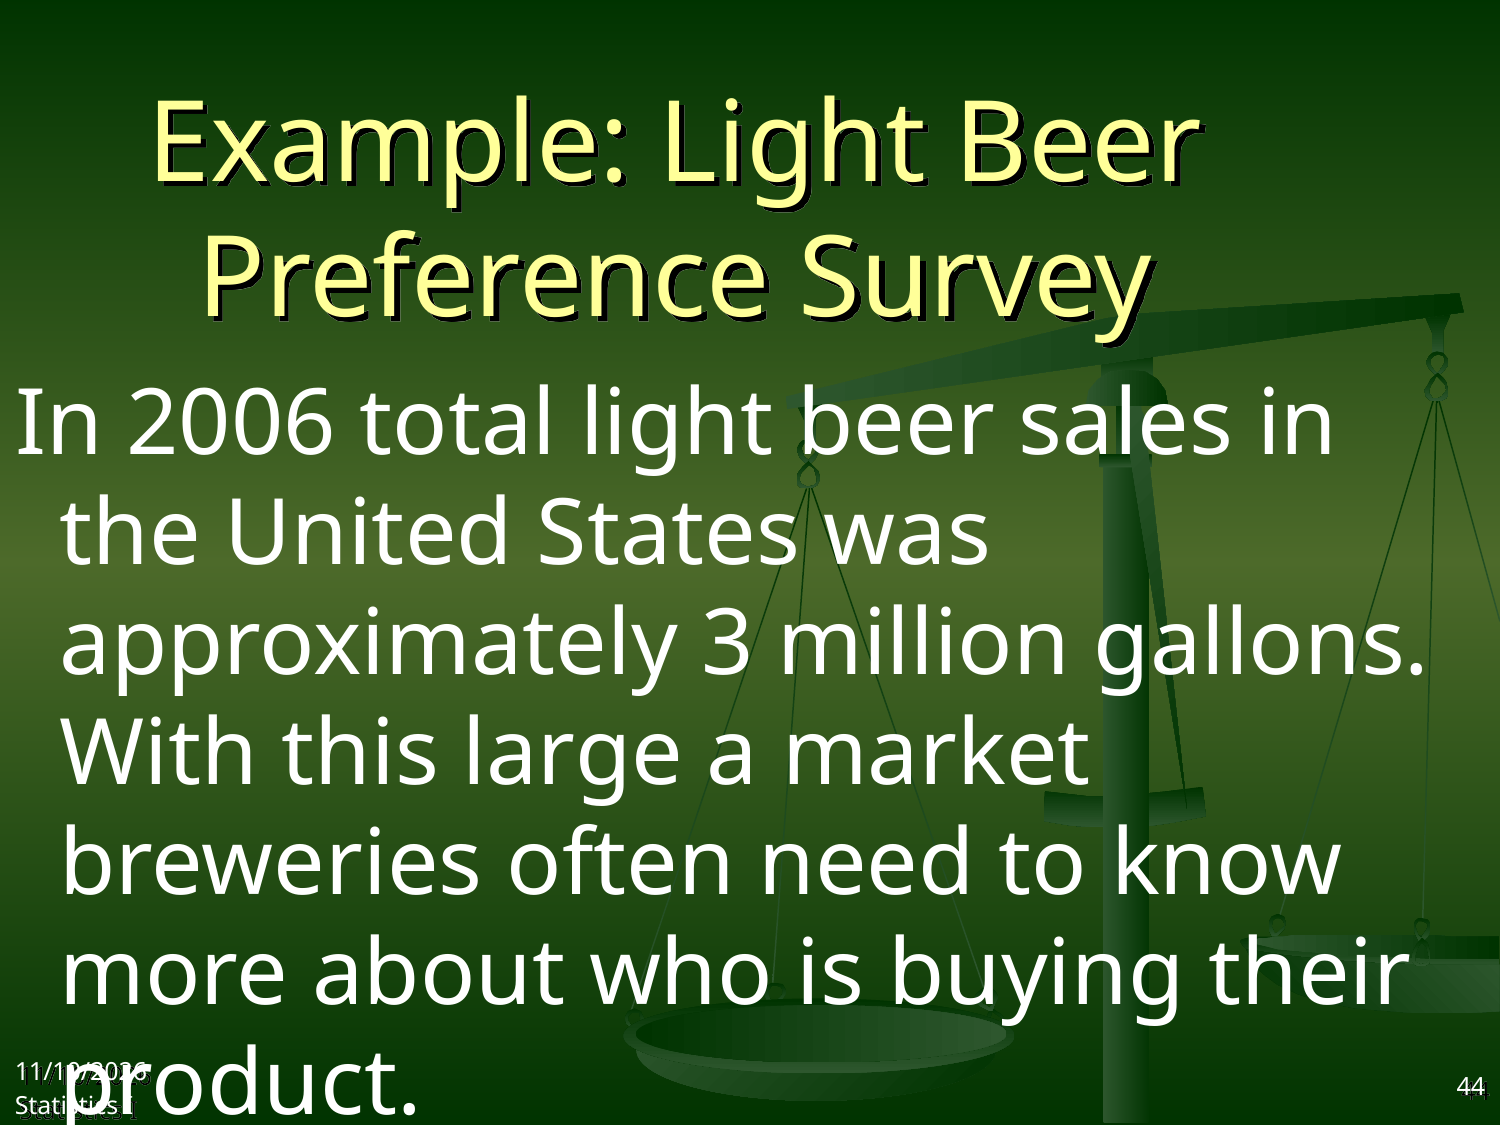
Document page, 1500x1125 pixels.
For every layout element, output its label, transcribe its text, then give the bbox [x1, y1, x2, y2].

list In 2006 total light beer sales in the United States was approximately 3 million gallons. With this large a market breweries often need to know more about who is buying their product. [0, 355, 1460, 1048]
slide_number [0, 1049, 351, 1125]
slide_number 44 [1149, 1049, 1500, 1125]
title Example: Light Beer Preference Survey [0, 57, 1351, 351]
